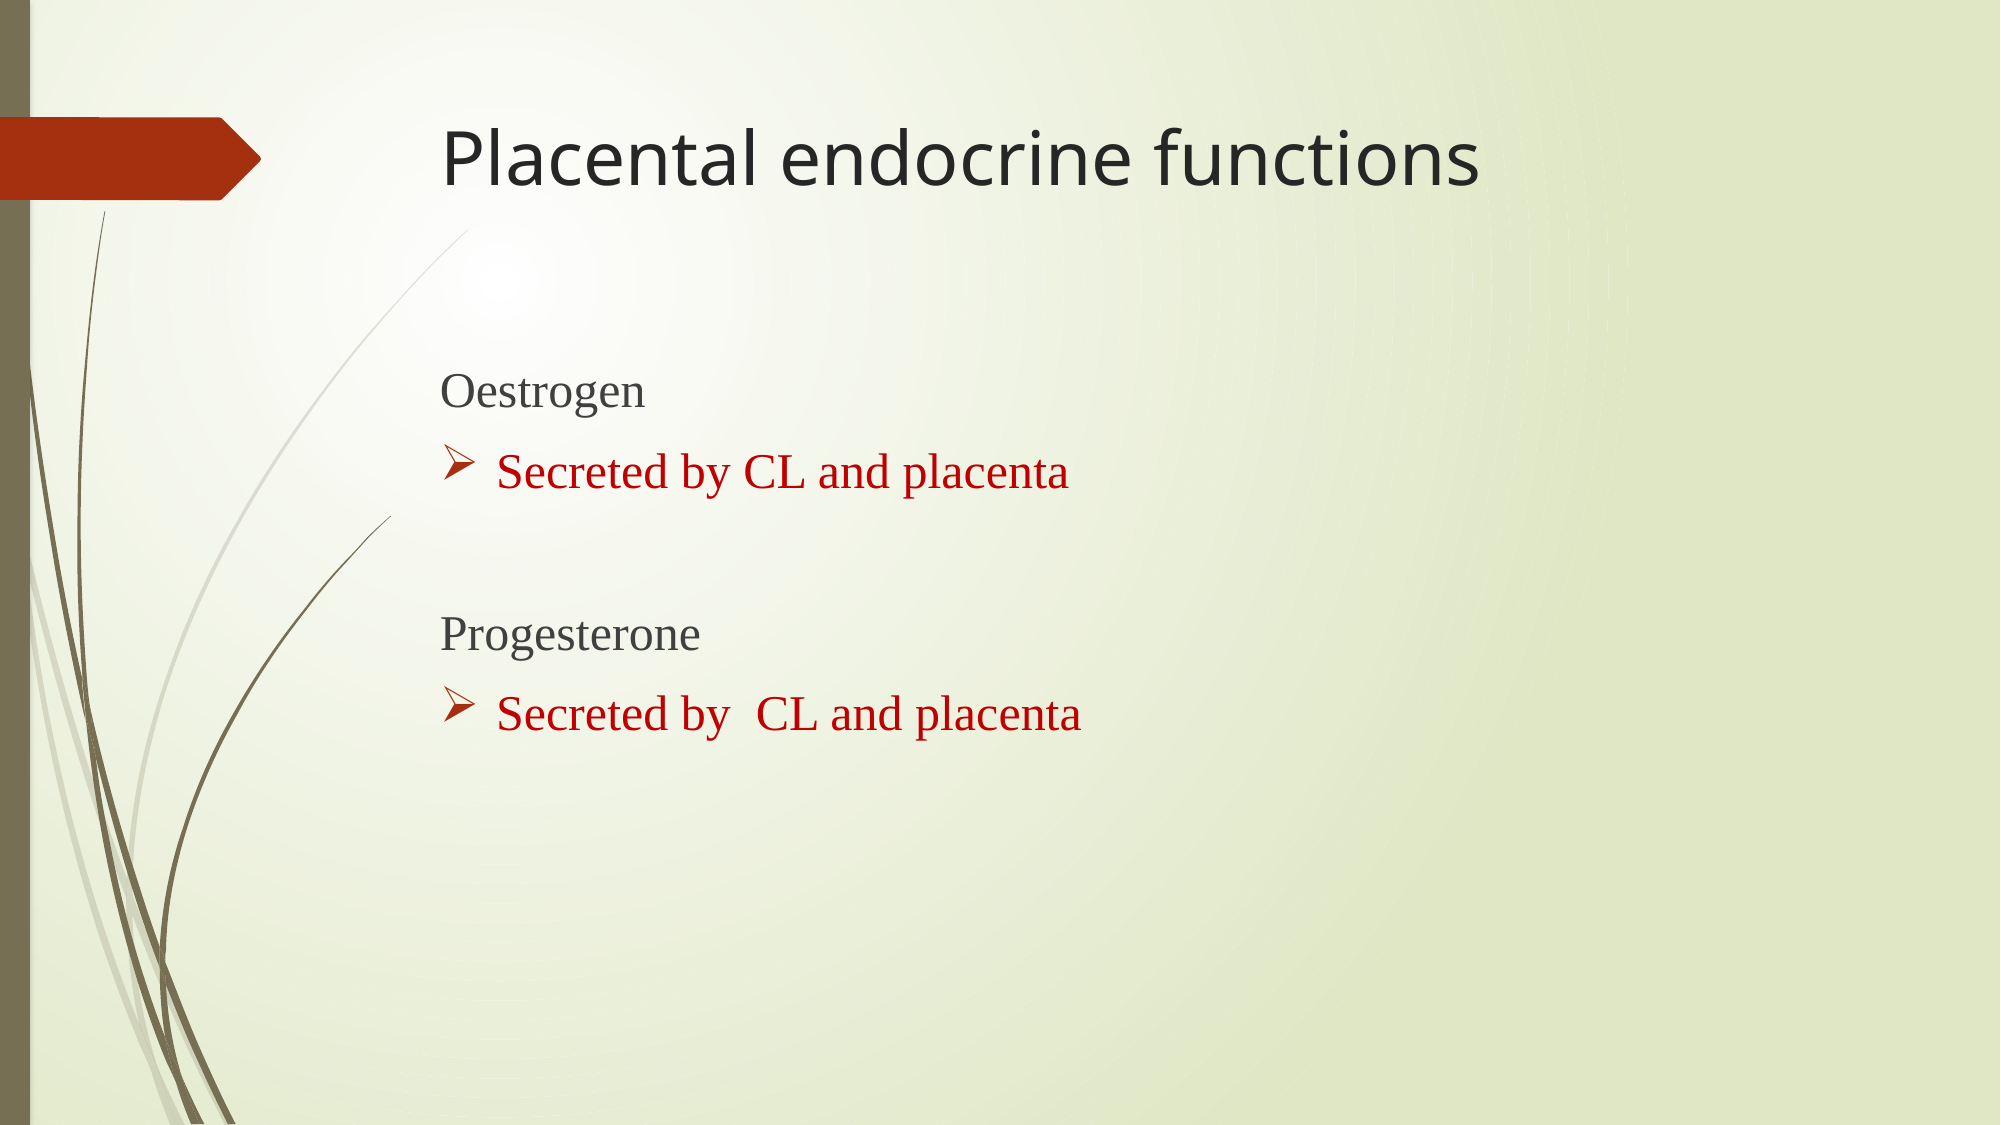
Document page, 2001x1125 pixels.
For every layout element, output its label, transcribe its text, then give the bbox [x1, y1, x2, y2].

list Oestrogen Secreted by CL and placenta Progesterone Secreted by CL and placenta [424, 350, 1888, 970]
title Placental endocrine functions [425, 102, 1888, 313]
